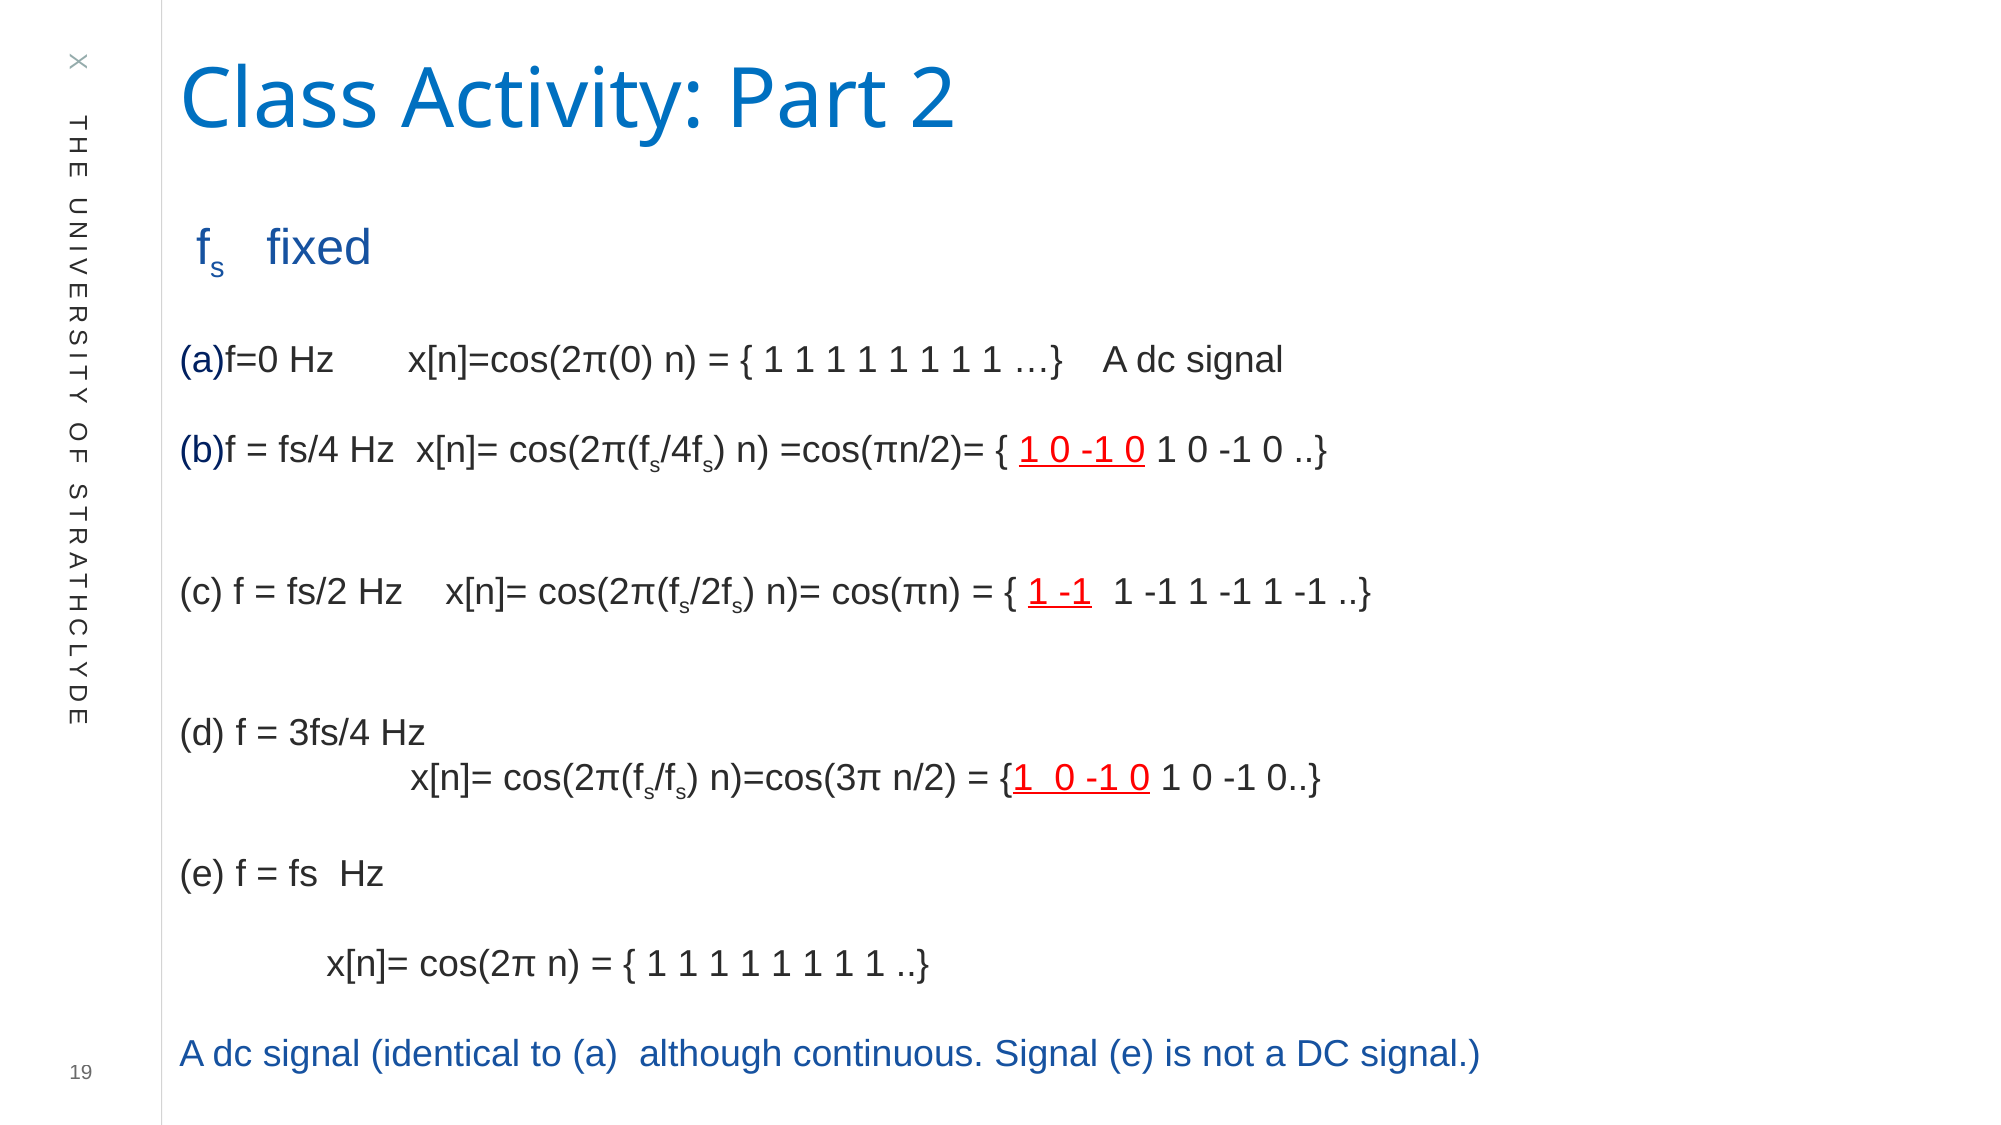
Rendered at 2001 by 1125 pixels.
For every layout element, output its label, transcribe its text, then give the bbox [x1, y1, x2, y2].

text_box f=0 Hz x[n]=cos(2π(0) n) = { 1 1 1 1 1 1 1 1 …} A dc signal f = fs/4 Hz x[n]= cos(2π(fs/4fs) n) =cos(πn/2)= { 1 0 -1 0 1 0 -1 0 ..} (c) f = fs/2 Hz x[n]= cos(2π(fs/2fs) n)= cos(πn) = { 1 -1 1 -1 1 -1 1 -1 ..} (d) f = 3fs/4 Hz x[n]= cos(2π(fs/fs) n)=cos(3π n/2) = {1 0 -1 0 1 0 -1 0..} (e) f = fs Hz x[n]= cos(2π n) = { 1 1 1 1 1 1 1 1 ..} A dc signal (identical to (a) although continuous. Signal (e) is not a DC signal.) [179, 282, 1774, 1125]
title Class Activity: Part 2 [179, 31, 1906, 327]
text_box fs fixed [181, 207, 402, 282]
slide_number 19 [38, 1052, 123, 1091]
